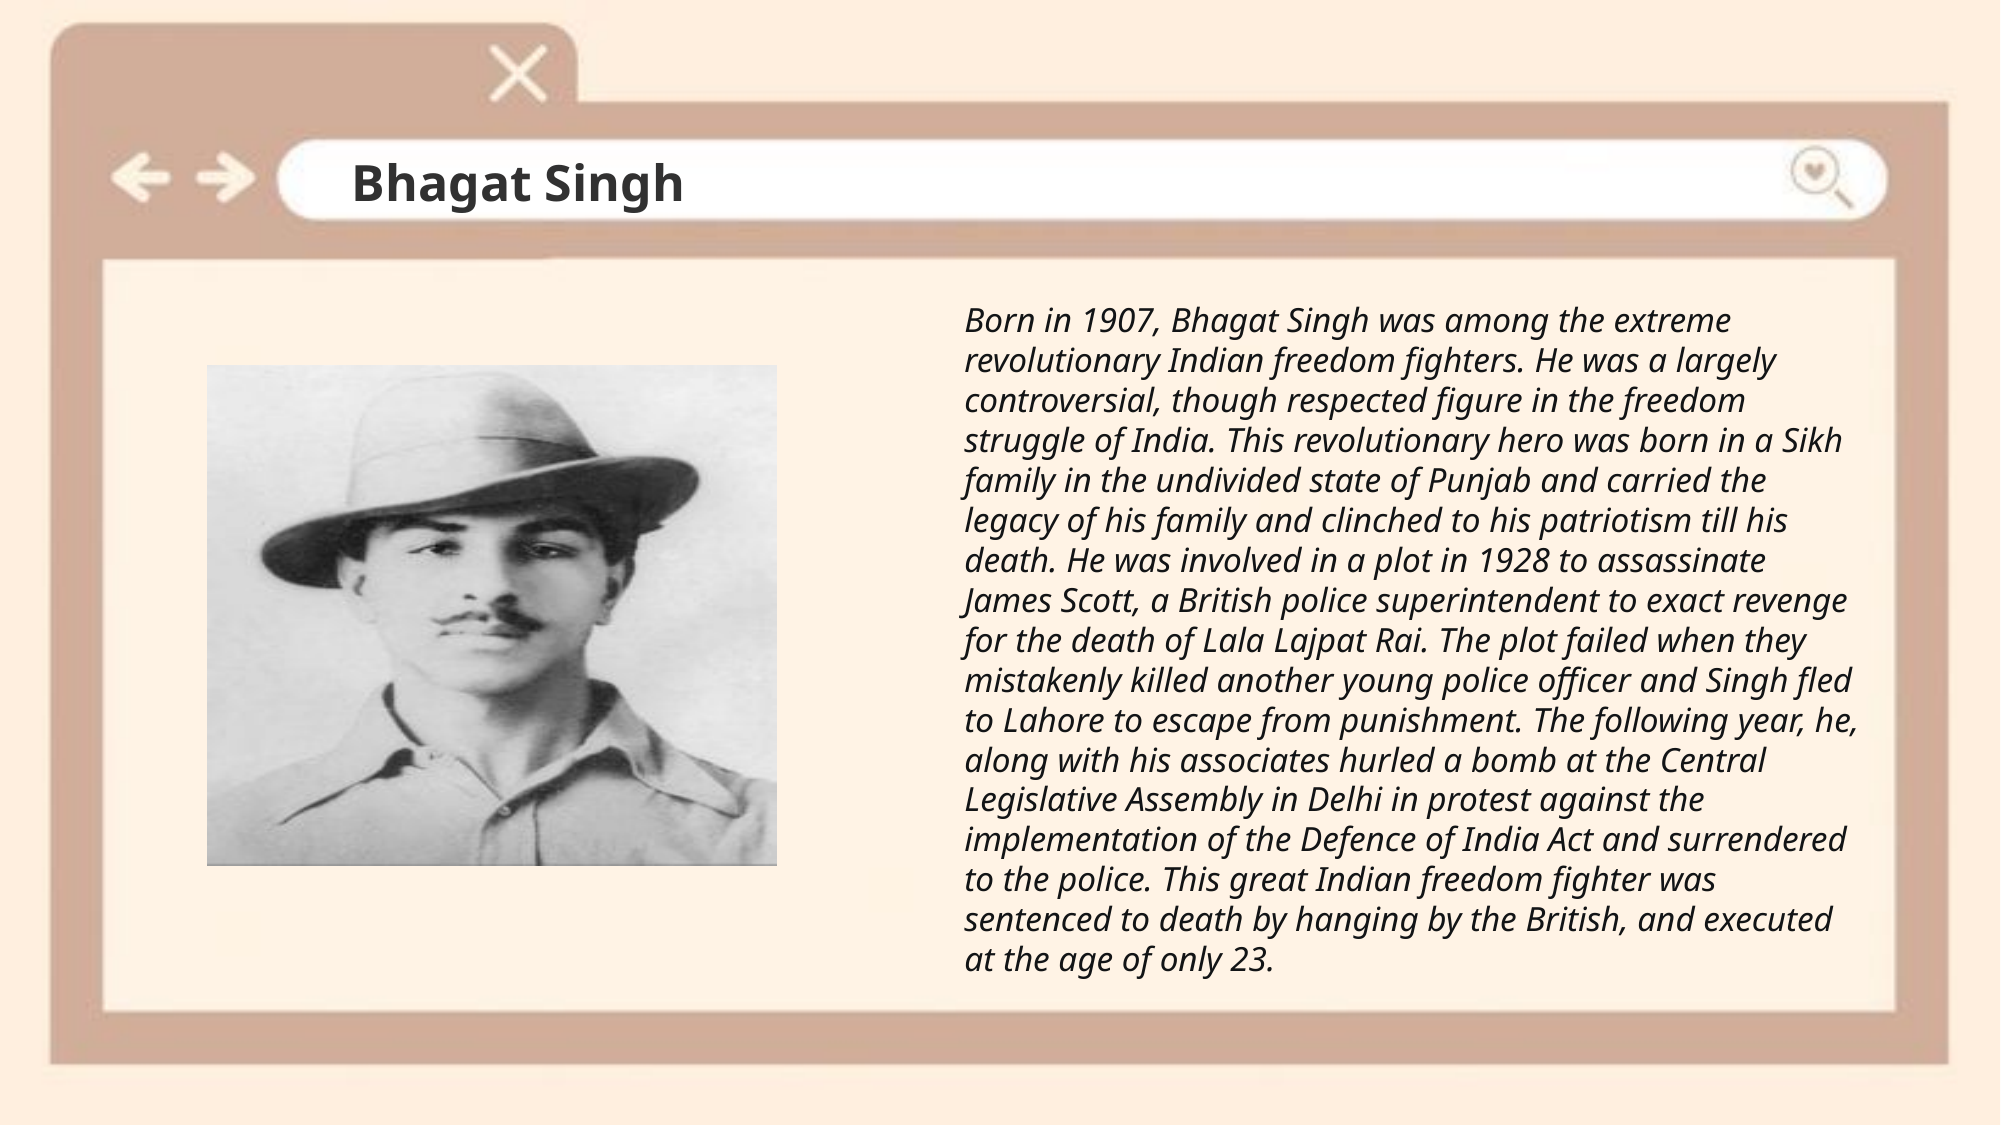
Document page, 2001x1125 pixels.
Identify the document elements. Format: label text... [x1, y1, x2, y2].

picture [0, 0, 2001, 1125]
text_box Born in 1907, Bhagat Singh was among the extreme revolutionary Indian freedom fighters. He was a largely controversial, though respected figure in the freedom struggle of India. This revolutionary hero was born in a Sikh family in the undivided state of Punjab and carried the legacy of his family and clinched to his patriotism till his death. He was involved in a plot in 1928 to assassinate James Scott, a British police superintendent to exact revenge for the death of Lala Lajpat Rai. The plot failed when they mistakenly killed another young police officer and Singh fled to Lahore to escape from punishment. The following year, he, along with his associates hurled a bomb at the Central Legislative Assembly in Delhi in protest against the implementation of the Defence of India Act and surrendered to the police. This great Indian freedom fighter was sentenced to death by hanging by the British, and executed at the age of only 23. [949, 292, 1877, 986]
text_box Bhagat Singh [336, 143, 700, 279]
